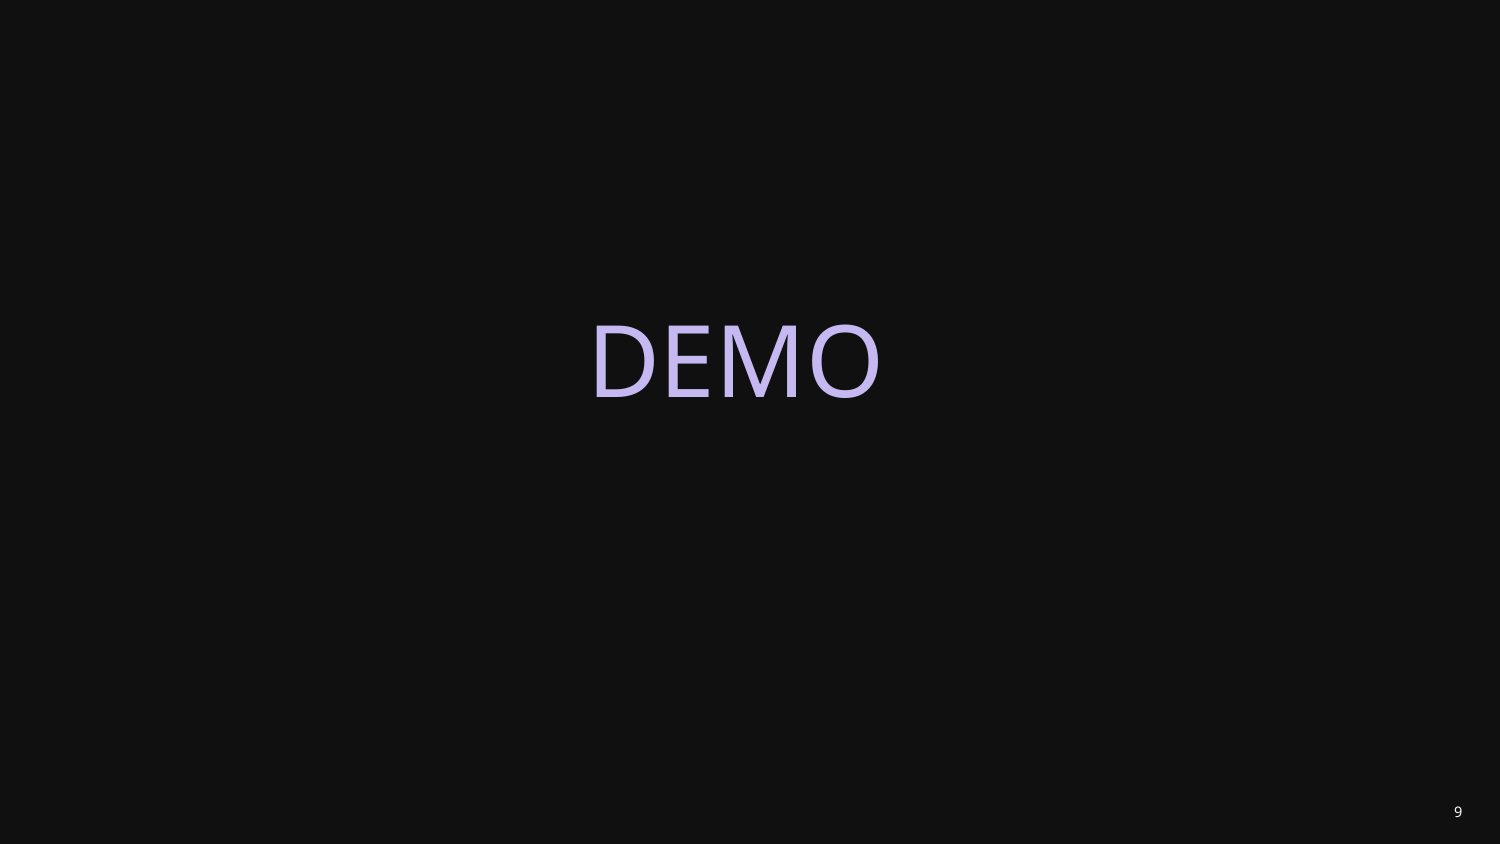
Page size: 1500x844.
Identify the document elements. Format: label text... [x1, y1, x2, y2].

title DEMO [146, 310, 1325, 467]
